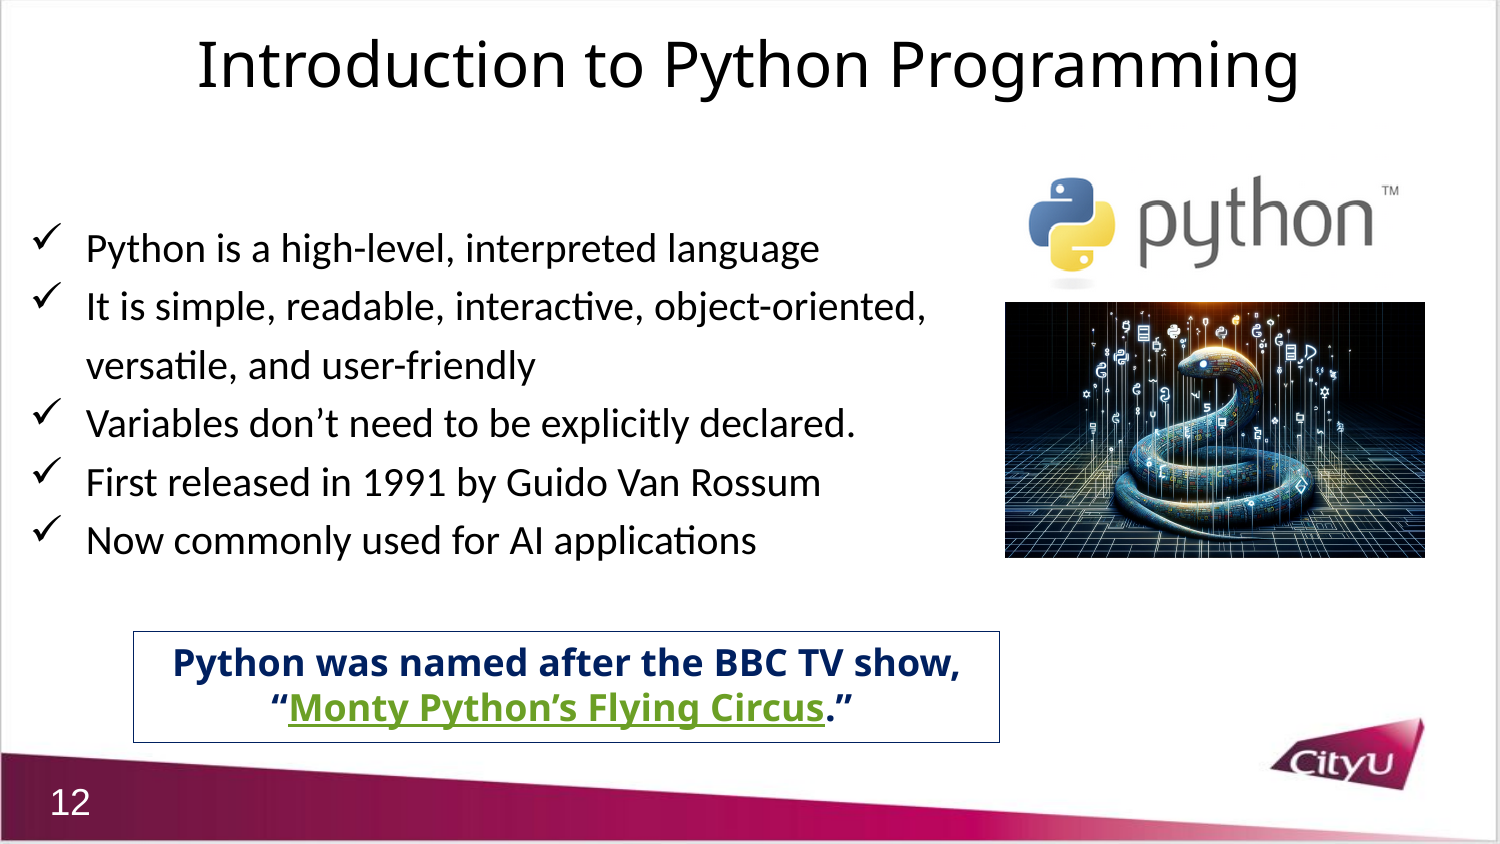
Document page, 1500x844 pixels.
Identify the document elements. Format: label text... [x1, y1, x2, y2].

text_box Python was named after the BBC TV show, “Monty Python’s Flying Circus.” [133, 631, 1000, 743]
list Python is a high-level, interpreted language It is simple, readable, interactive, object-oriented, versatile, and user-friendly Variables don’t need to be explicitly declared. First released in 1991 by Guido Van Rossum Now commonly used for AI applications [0, 159, 1058, 616]
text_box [1002, 122, 1426, 558]
title Introduction to Python Programming [75, 16, 1425, 158]
picture [0, 0, 1500, 844]
slide_number 12 [1074, 782, 1425, 827]
text_box 12 [15, 781, 106, 820]
